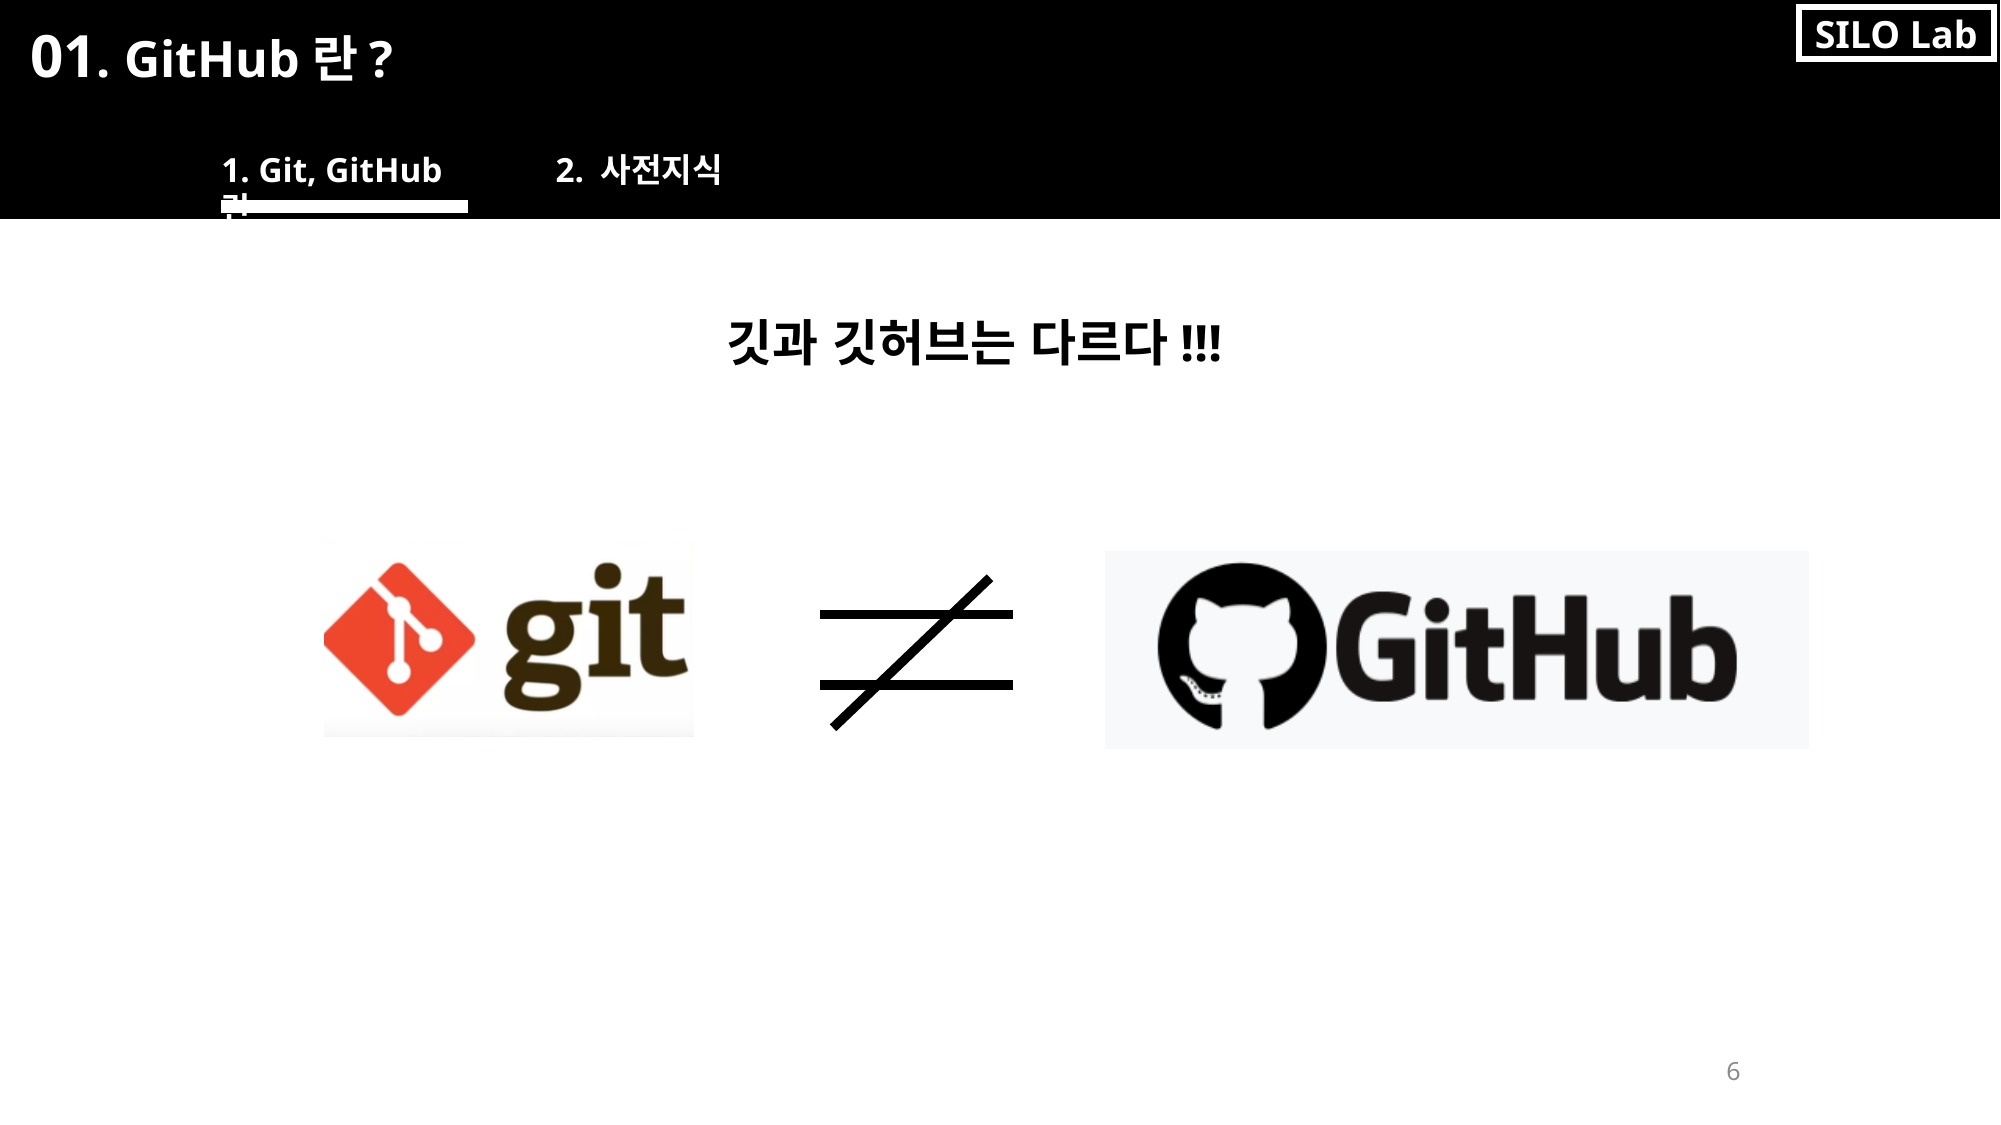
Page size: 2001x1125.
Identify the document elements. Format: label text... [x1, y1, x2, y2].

picture [323, 541, 694, 737]
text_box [833, 577, 990, 728]
text_box 2. 사전지식 [540, 141, 767, 196]
text_box 1. Git, GitHub란 [206, 141, 491, 236]
text_box [0, 0, 2000, 219]
text_box 01. GitHub란? [15, 11, 491, 97]
slide_number 6 [1305, 1042, 1756, 1103]
text_box 깃과 깃허브는 다르다!!! [711, 303, 1346, 379]
picture [1105, 551, 1809, 749]
text_box SILO Lab [1798, 6, 1995, 60]
